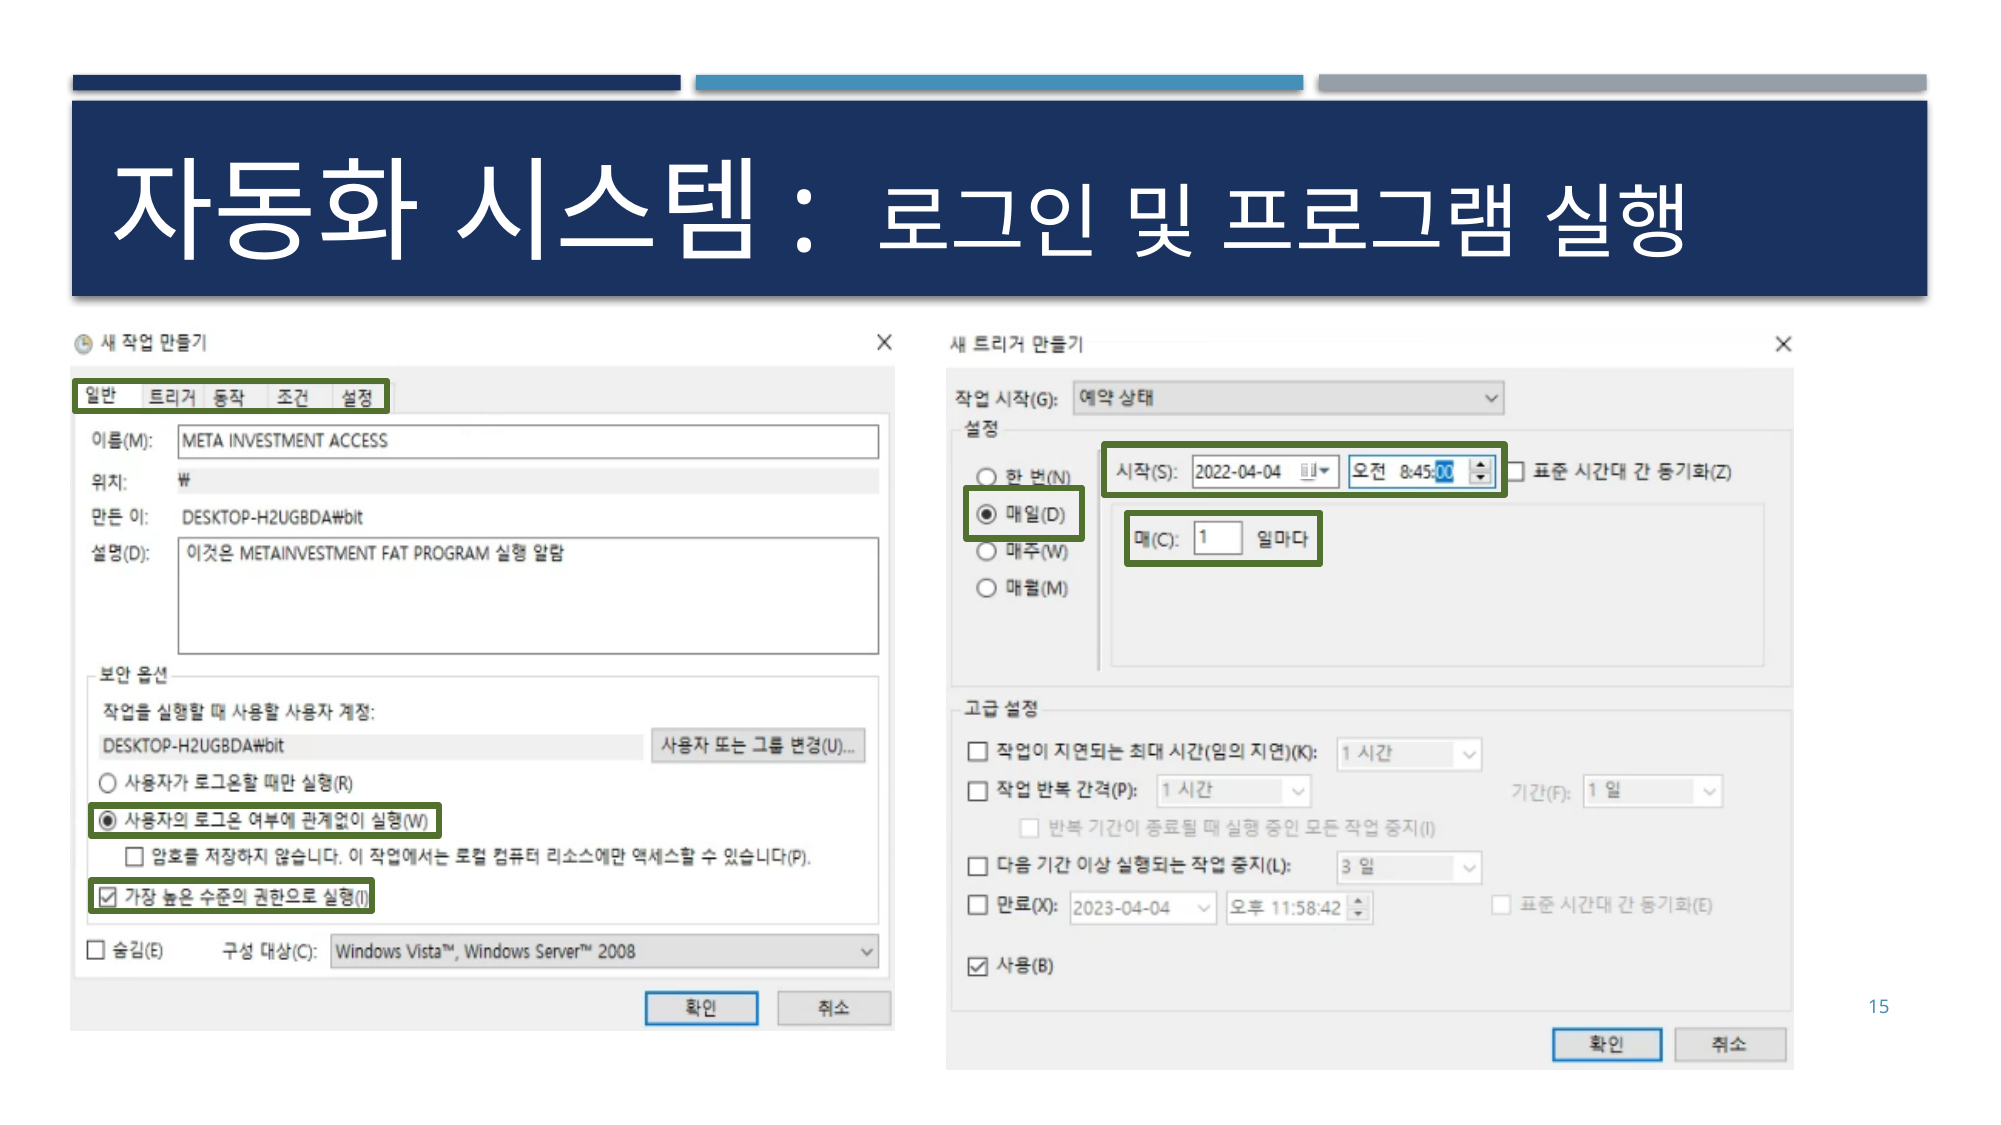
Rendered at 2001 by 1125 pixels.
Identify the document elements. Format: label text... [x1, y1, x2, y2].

picture [70, 325, 895, 1032]
title 자동화 시스템: 로그인 및 프로그램 실행 [95, 115, 1905, 282]
slide_number 15 [1800, 977, 1905, 1037]
picture [945, 325, 1794, 1070]
